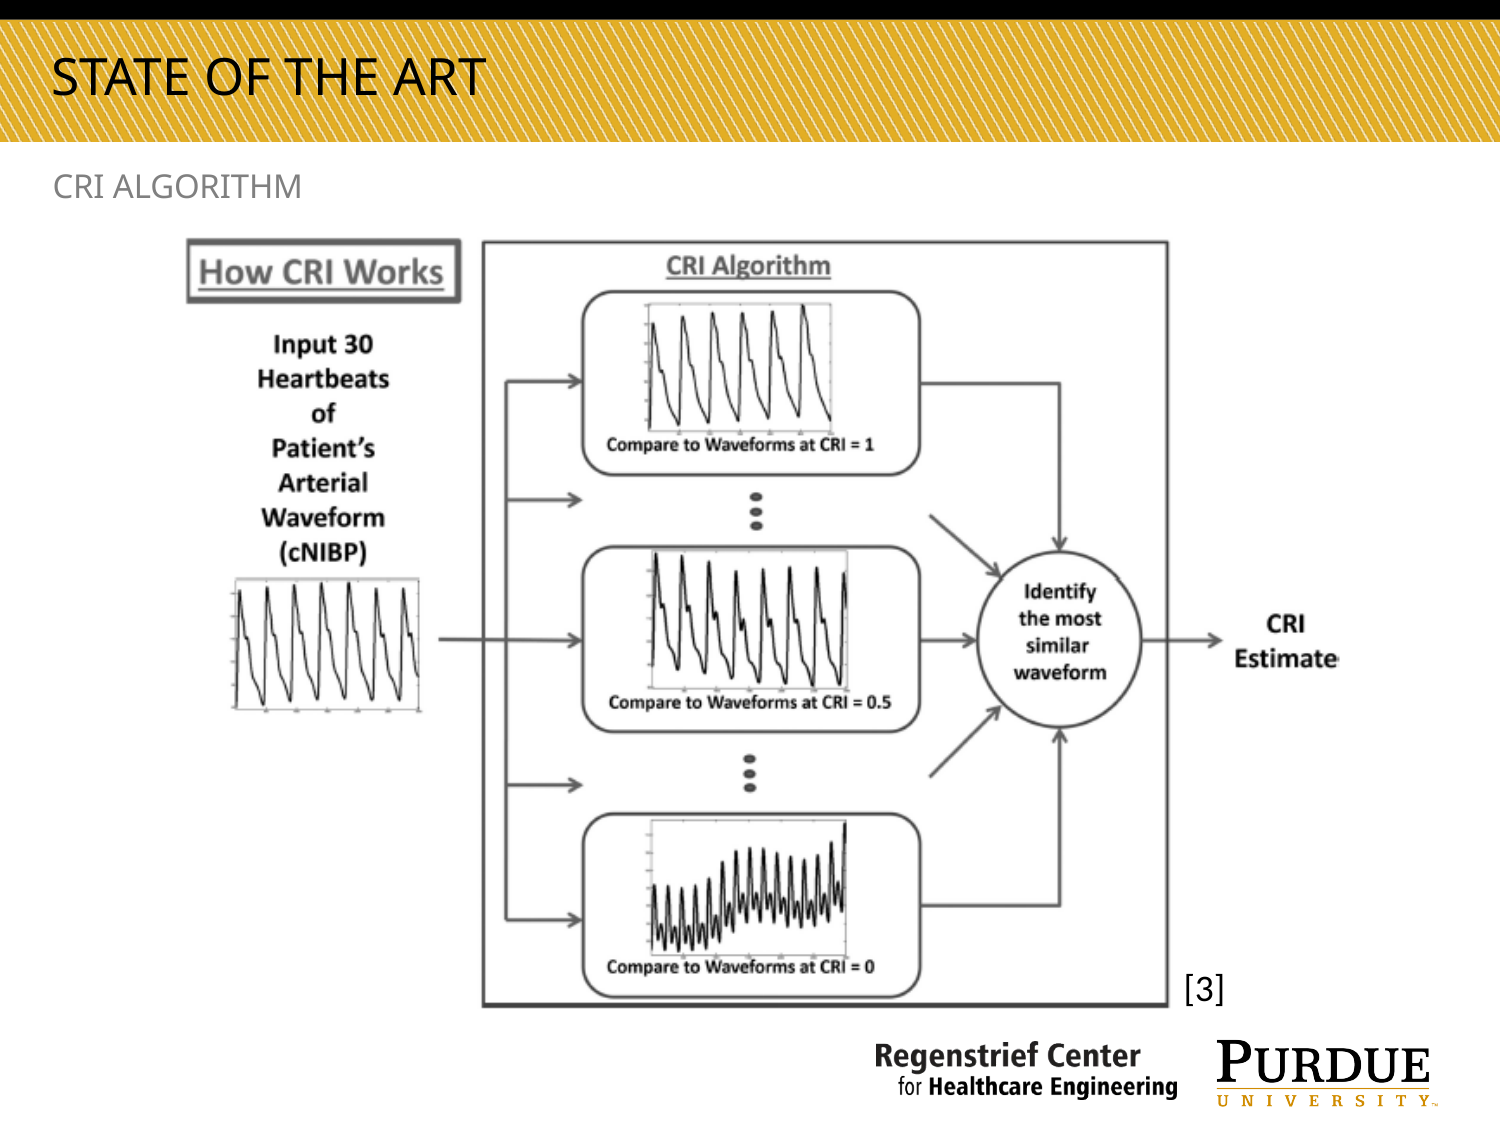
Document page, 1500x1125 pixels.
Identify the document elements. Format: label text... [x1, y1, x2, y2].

list CRI Algorithm [37, 162, 1375, 242]
picture [876, 1041, 1177, 1100]
list State of the art [35, 43, 1380, 156]
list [176, 216, 1371, 1017]
